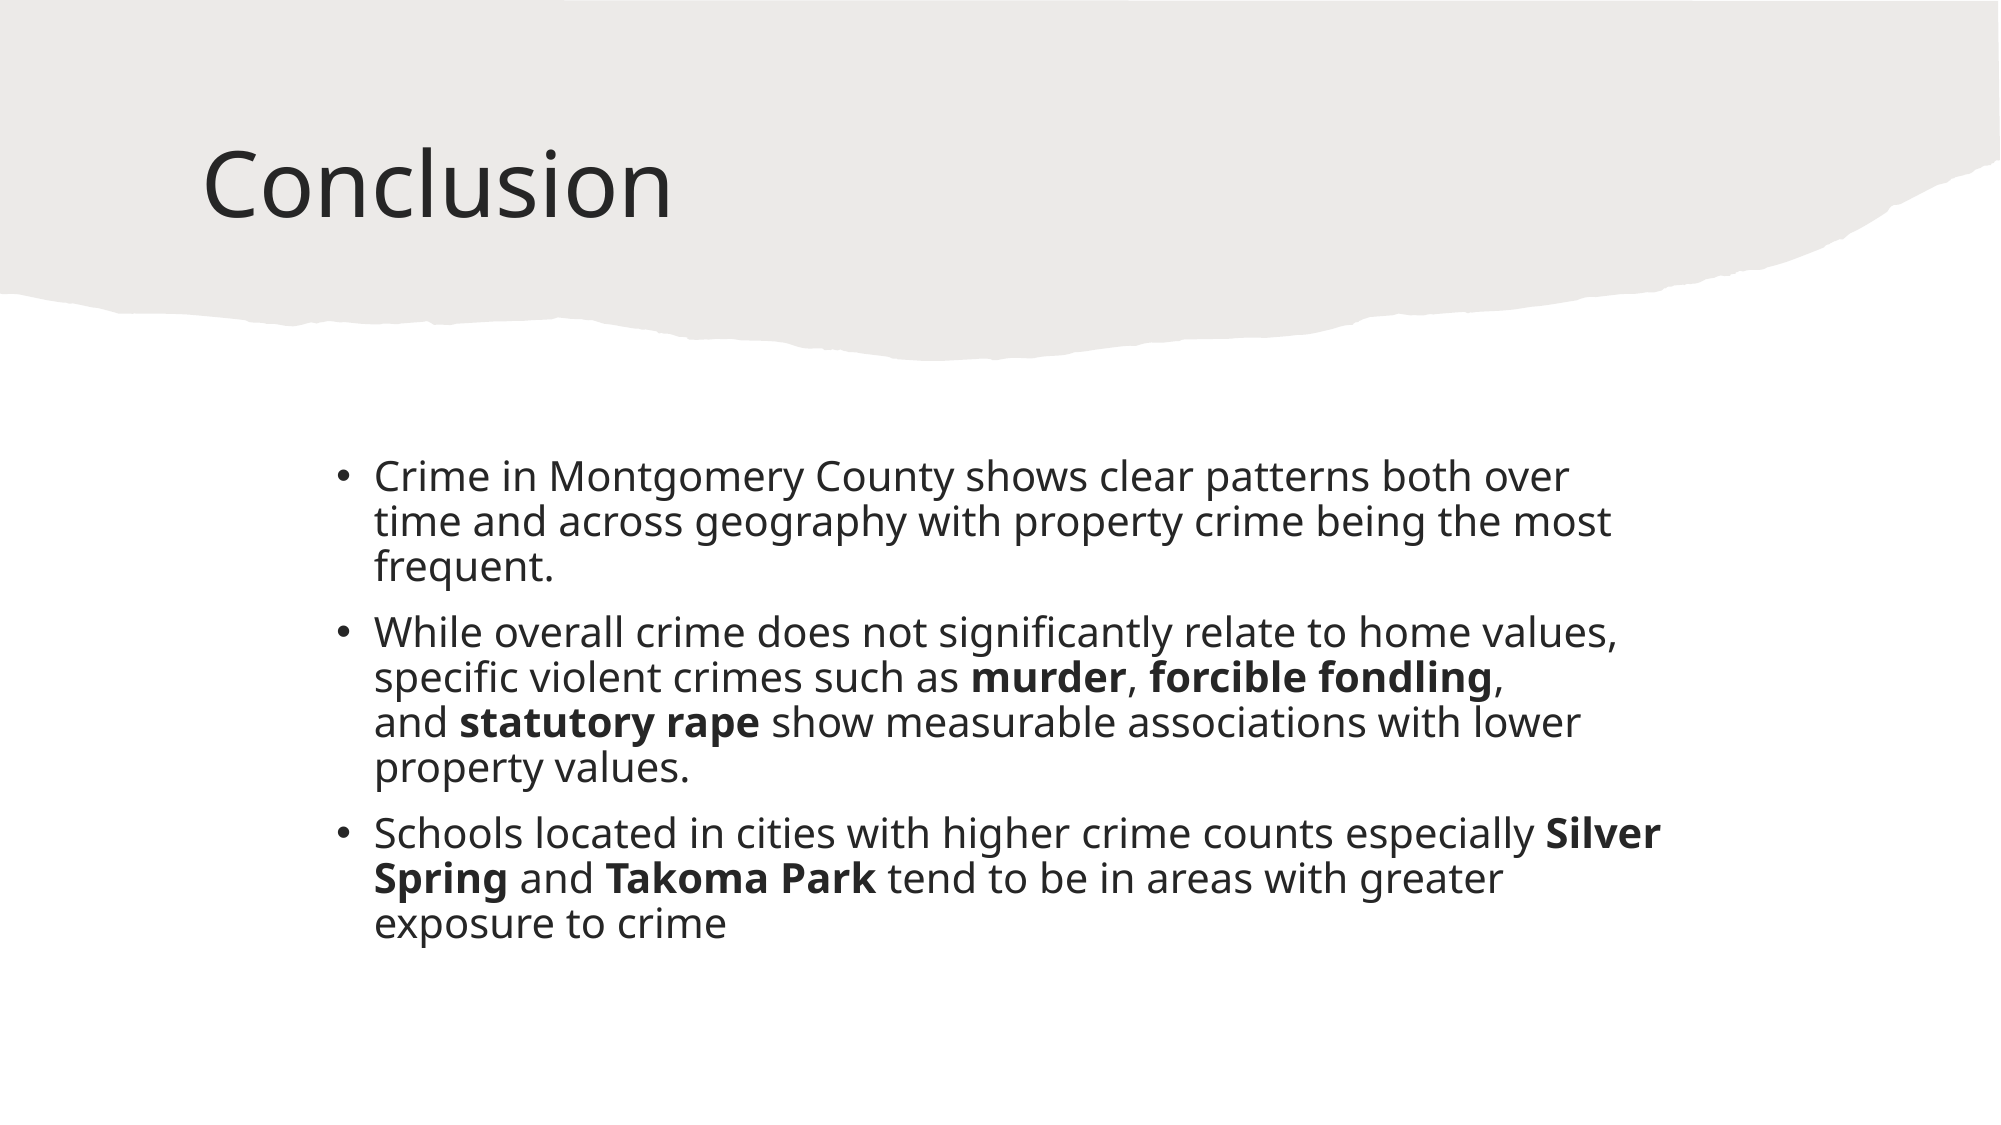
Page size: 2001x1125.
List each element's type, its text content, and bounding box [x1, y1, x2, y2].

text_box [0, 0, 2000, 363]
title Conclusion [186, 90, 1814, 285]
text_box [0, 163, 2000, 1125]
list Crime in Montgomery County shows clear patterns both over time and across geography with property crime being the most frequent. While overall crime does not significantly relate to home values, specific violent crimes such as murder, forcible fondling, and statutory rape show measurable associations with lower property values. Schools located in cities with higher crime counts especially Silver Spring and Takoma Park tend to be in areas with greater exposure to crime [321, 398, 1679, 1004]
